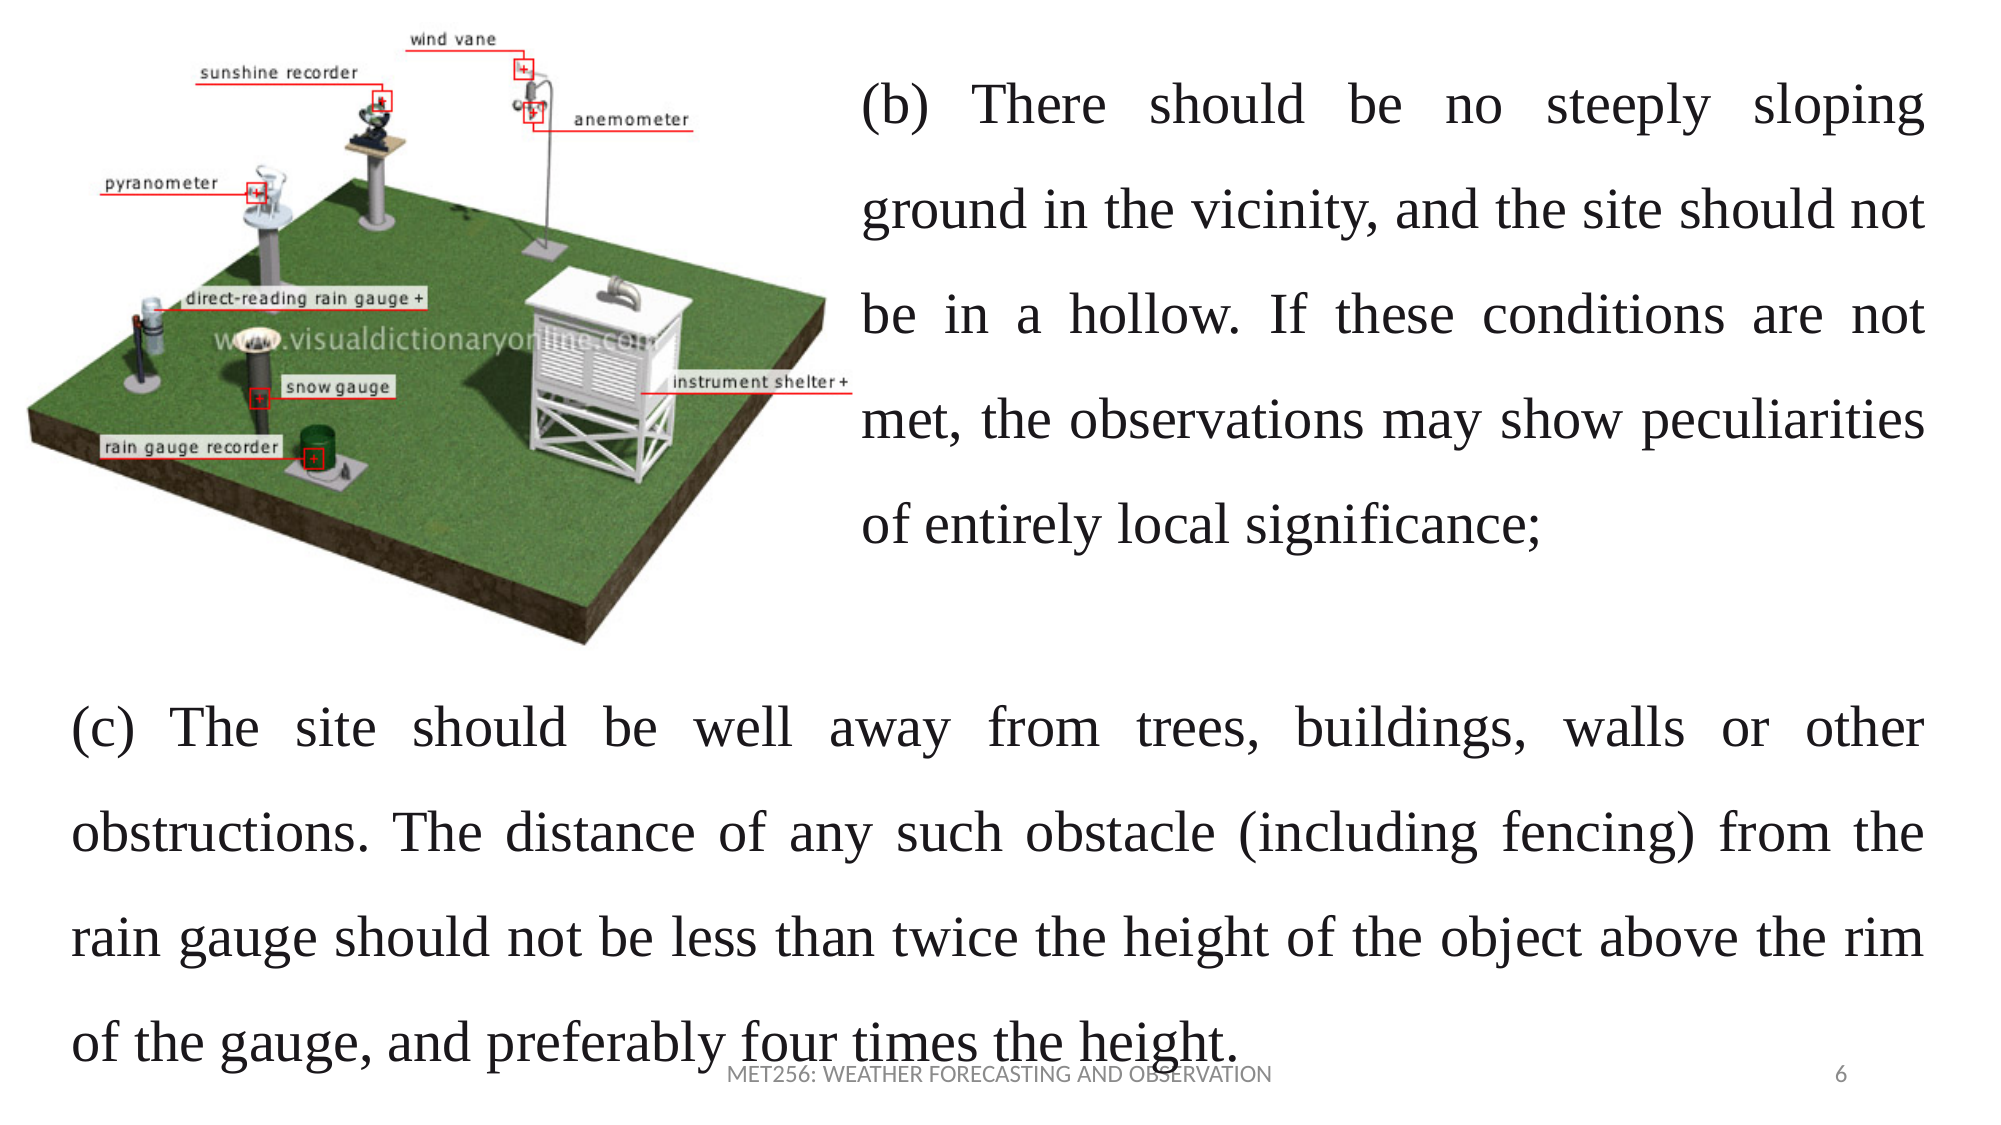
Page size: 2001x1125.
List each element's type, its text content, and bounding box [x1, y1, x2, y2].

text_box (c) The site should be well away from trees, buildings, walls or other obstructions. The distance of any such obstacle (including fencing) from the rain gauge should not be less than twice the height of the object above the rim of the gauge, and preferably four times the height. [56, 646, 1942, 1081]
picture [0, 22, 875, 664]
slide_number 6 [1412, 1042, 1863, 1103]
text_box (b) There should be no steeply sloping ground in the vicinity, and the site should not be in a hollow. If these conditions are not met, the observations may show peculiarities of entirely local significance; [875, 22, 1942, 563]
footer MET256: WEATHER FORECASTING AND OBSERVATION [662, 1042, 1338, 1103]
